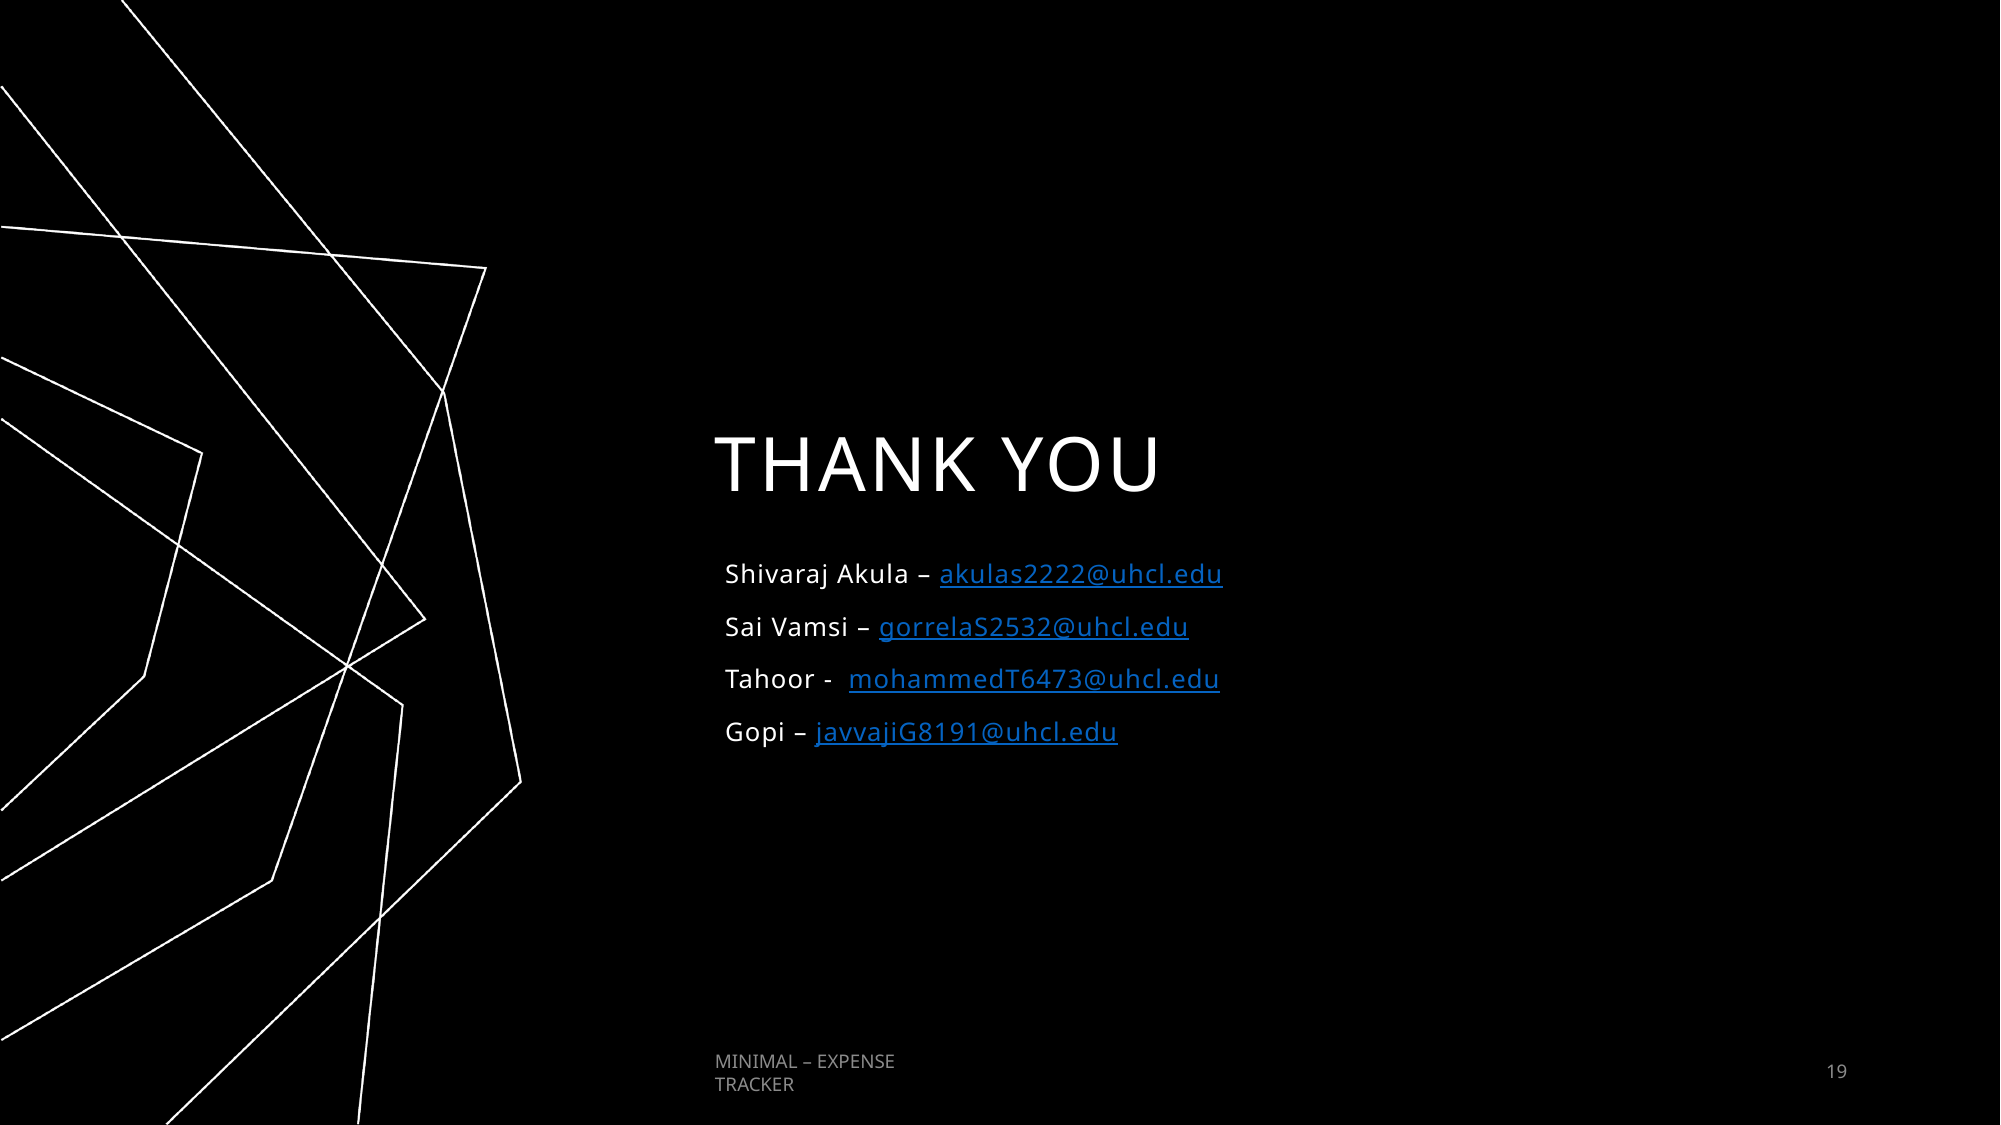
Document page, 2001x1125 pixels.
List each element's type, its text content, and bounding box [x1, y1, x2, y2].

slide_number MINIMAL – EXPENSE TRACKER [699, 1042, 992, 1103]
title THANK YOU [699, 265, 1386, 516]
picture [0, 0, 522, 1125]
subtitle Shivaraj Akula – akulas2222@uhcl.edu Sai Vamsi – gorrelaS2532@uhcl.edu Tahoor - mohammedT6473@uhcl.edu Gopi – javvajiG8191@uhcl.edu [710, 532, 1396, 758]
slide_number 19 [1571, 1042, 1863, 1103]
